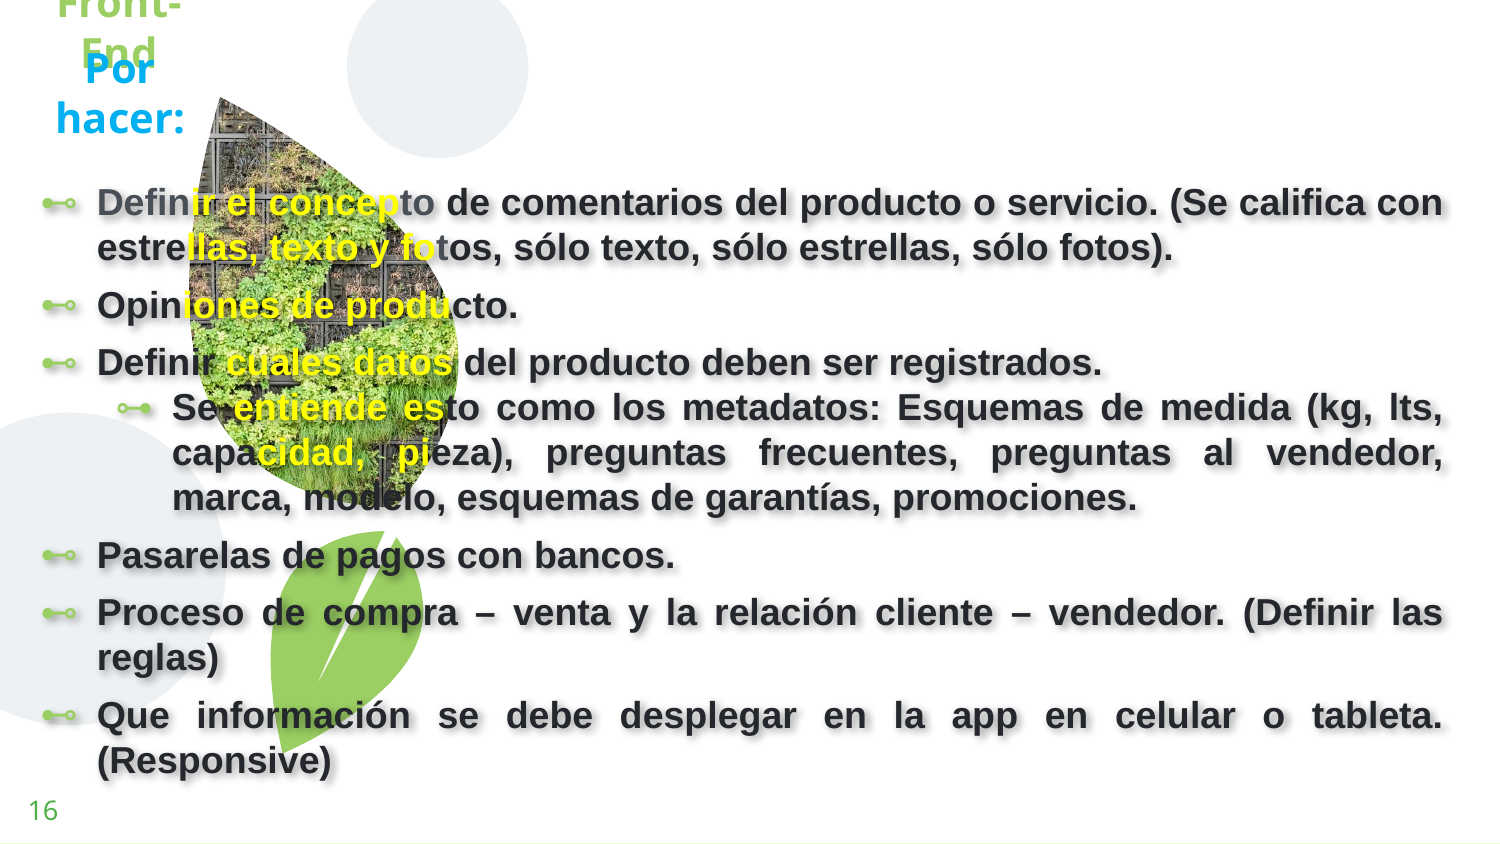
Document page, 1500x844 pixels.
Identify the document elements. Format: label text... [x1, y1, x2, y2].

slide_number 16 [12, 779, 103, 844]
picture [188, 96, 459, 508]
text_box Front-End [5, 26, 233, 92]
text_box Por hacer: [6, 91, 234, 157]
text_box Definir el concepto de comentarios del producto o servicio. (Se califica con estrellas, texto y fotos, sólo texto, sólo estrellas, sólo fotos). Opiniones de producto. Definir cuales datos del producto deben ser registrados. Se entiende esto como los metadatos: Esquemas de medida (kg, lts, capacidad, pieza), preguntas frecuentes, preguntas al vendedor, marca, modelo, esquemas de garantías, promociones. Pasarelas de pagos con bancos. Proceso de compra – venta y la relación cliente – vendedor. (Definir las reglas) Que información se debe desplegar en la app en celular o tableta. (Responsive) [25, 163, 1460, 773]
